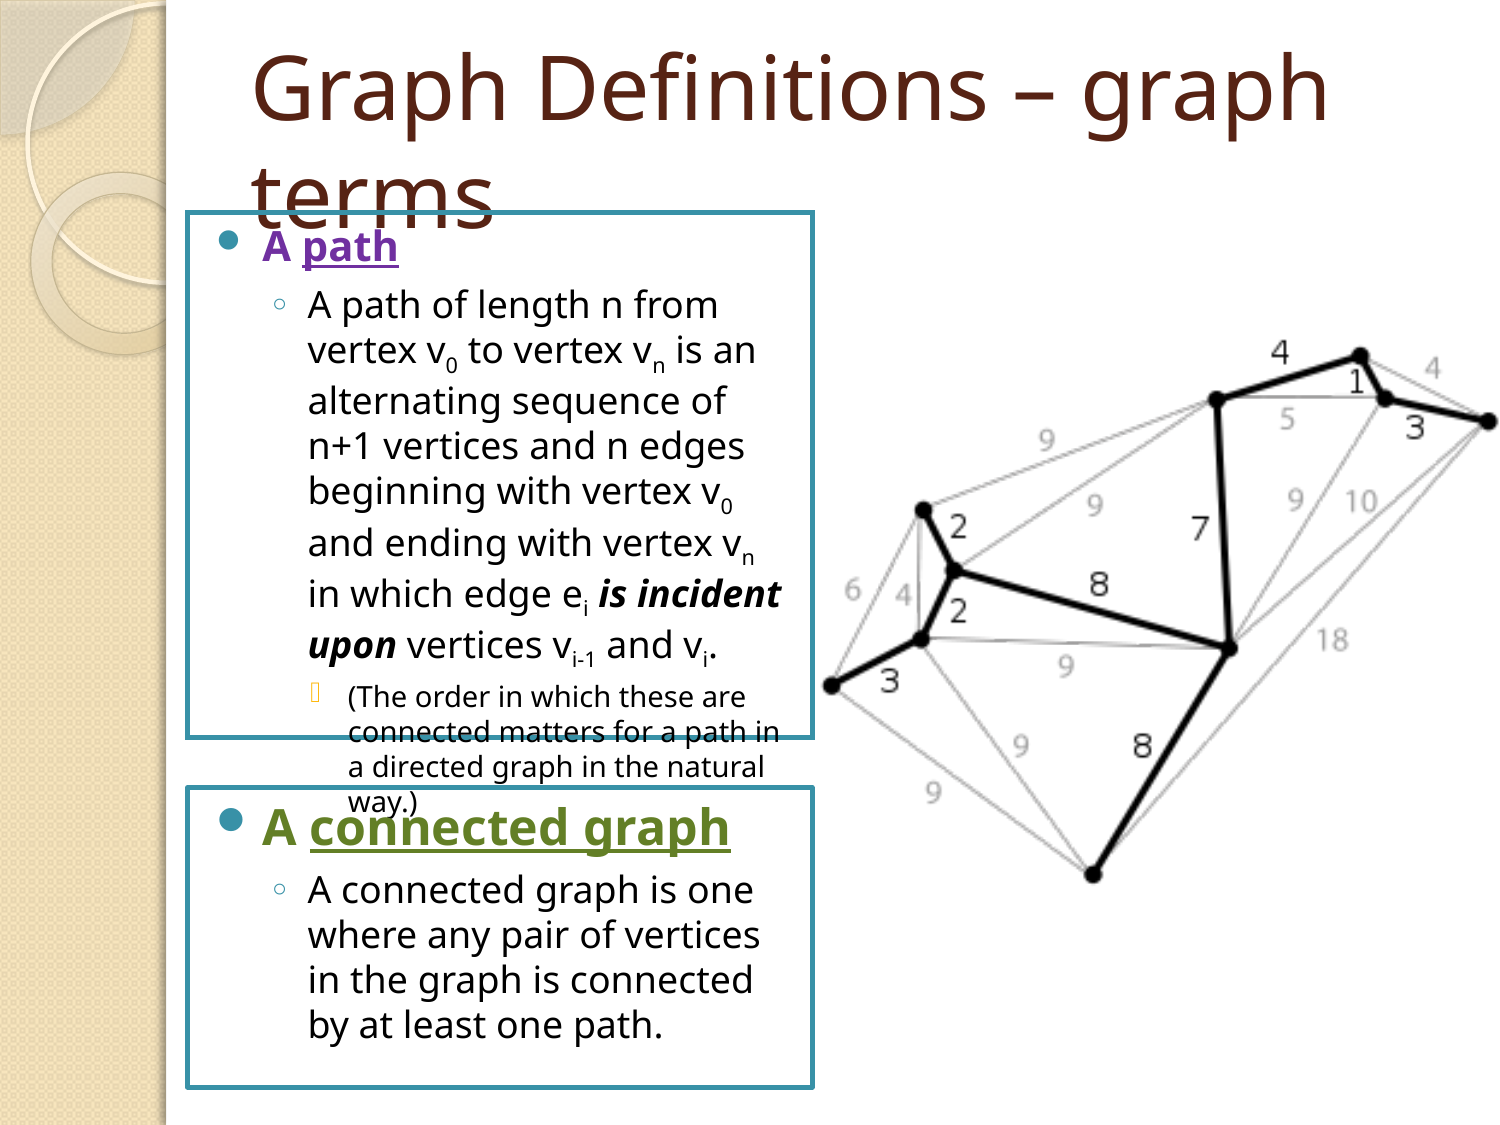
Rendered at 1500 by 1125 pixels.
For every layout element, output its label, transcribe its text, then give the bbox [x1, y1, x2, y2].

list A connected graph A connected graph is one where any pair of vertices in the graph is connected by at least one path. [187, 787, 813, 1088]
title Graph Definitions – graph terms [235, 45, 1466, 233]
picture [799, 324, 1500, 908]
list A path A path of length n from vertex v0 to vertex vn is an alternating sequence of n+1 vertices and n edges beginning with vertex v0 and ending with vertex vn in which edge ei is incident upon vertices vi-1 and vi. (The order in which these are connected matters for a path in a directed graph in the natural way.) [187, 212, 813, 738]
